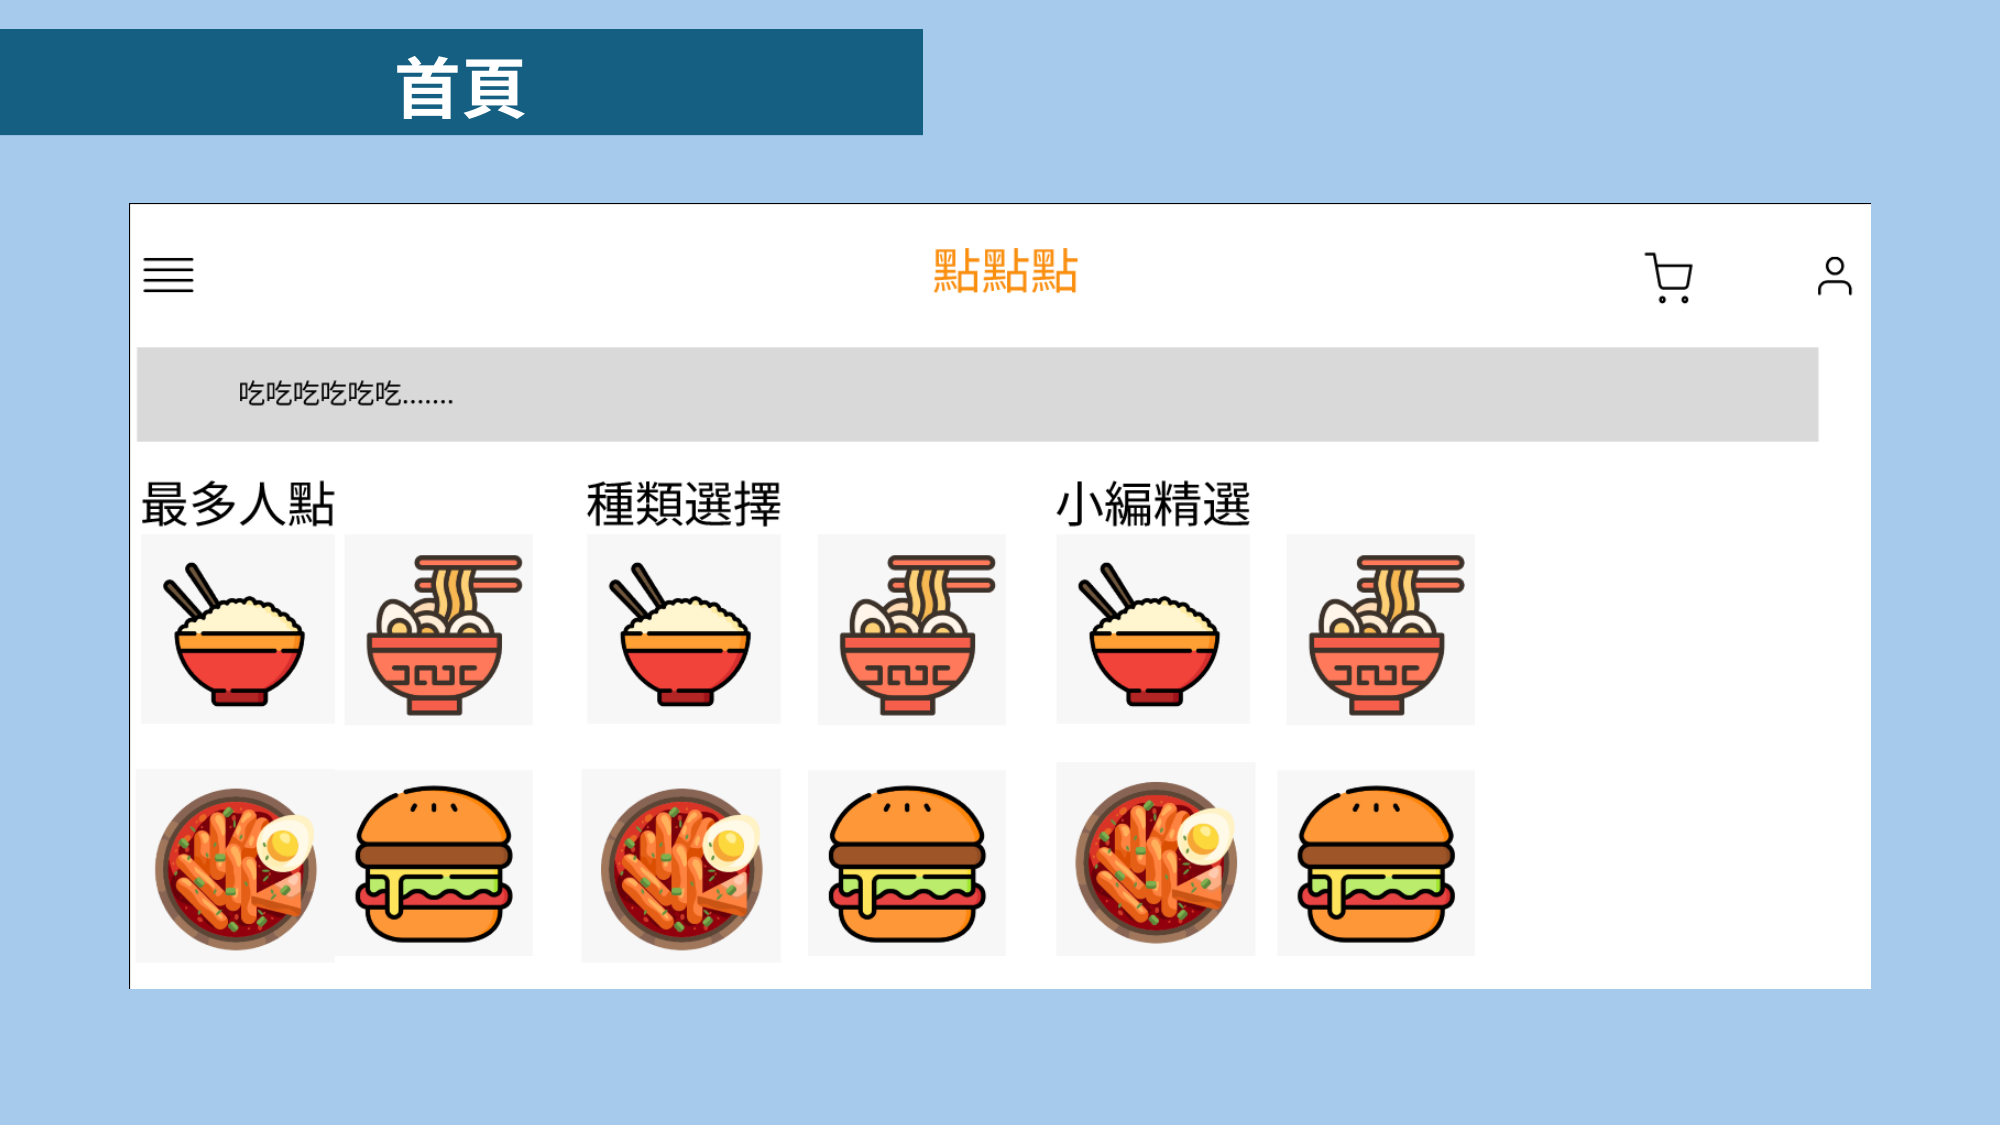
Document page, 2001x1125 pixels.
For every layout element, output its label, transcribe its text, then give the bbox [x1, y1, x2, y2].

picture [128, 202, 1872, 990]
text_box 首頁 [84, 39, 839, 134]
text_box [0, 29, 923, 136]
